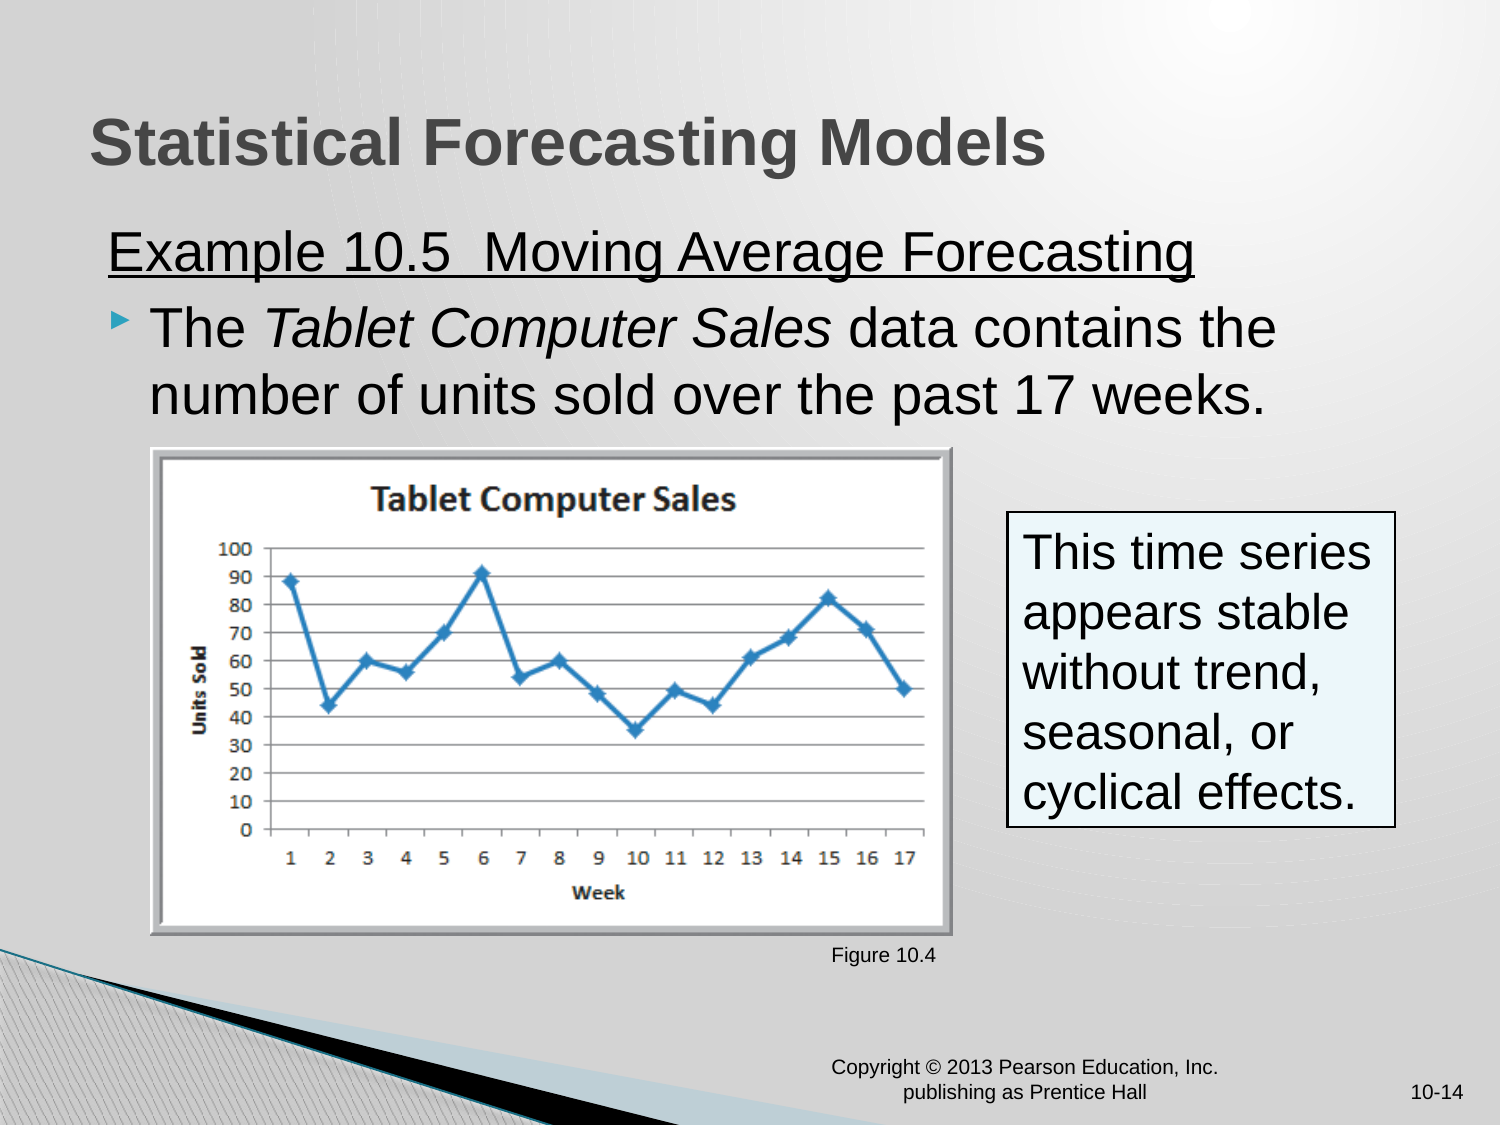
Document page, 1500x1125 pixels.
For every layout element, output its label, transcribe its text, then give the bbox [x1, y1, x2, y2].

text_box Figure 10.4 [816, 947, 952, 975]
title Statistical Forecasting Models [75, 45, 1425, 233]
slide_number 10-14 [1362, 1051, 1479, 1112]
footer Copyright © 2013 Pearson Education, Inc. publishing as Prentice Hall [812, 1051, 1238, 1112]
text_box This time series appears stable without trend, seasonal, or cyclical effects. [1007, 512, 1395, 828]
picture [149, 447, 953, 936]
list Example 10.5 Moving Average Forecasting The Tablet Computer Sales data contains the number of units sold over the past 17 weeks. [74, 207, 1426, 951]
